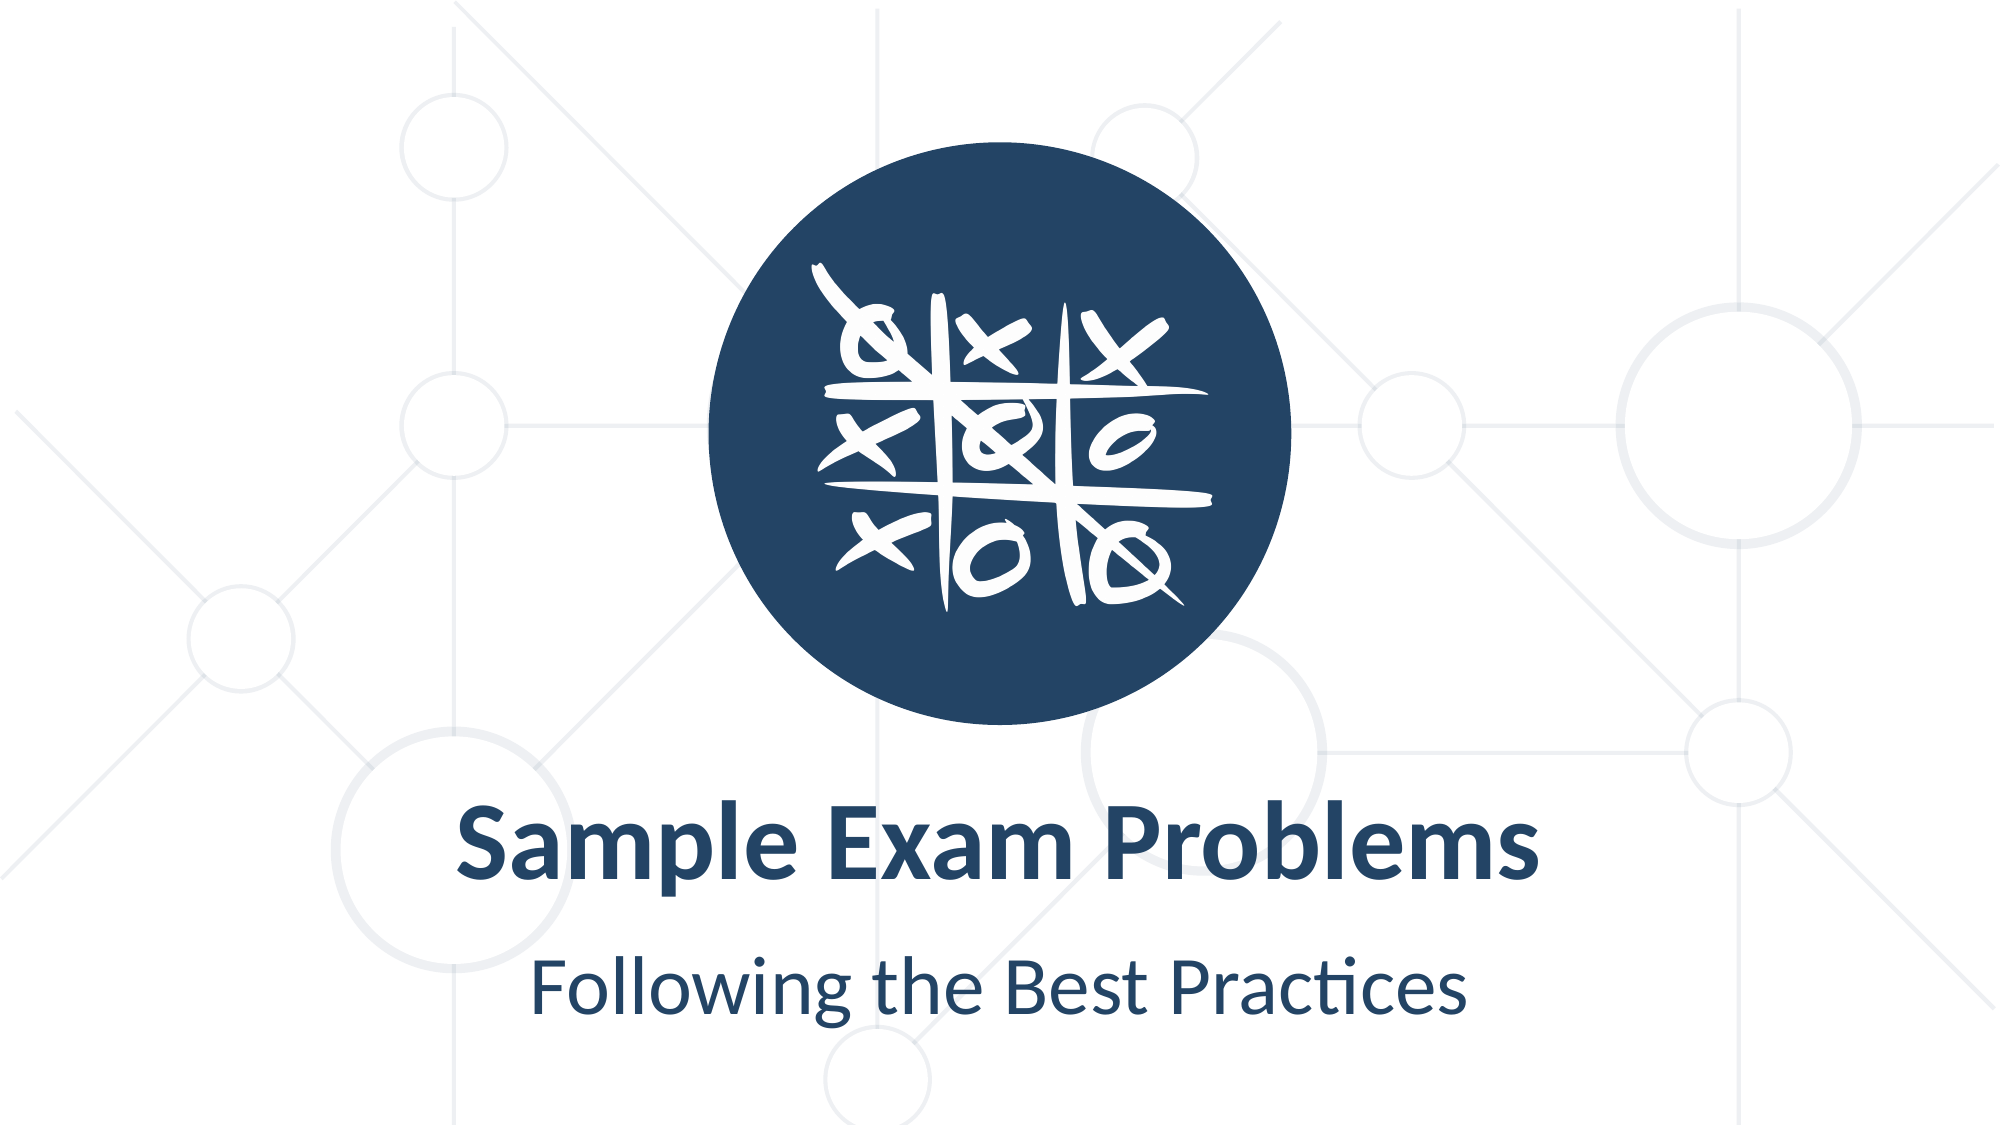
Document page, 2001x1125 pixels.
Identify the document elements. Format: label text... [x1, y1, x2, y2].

subtitle Following the Best Practices [100, 916, 1900, 1043]
title Sample Exam Problems [100, 771, 1900, 898]
picture [807, 259, 1215, 621]
